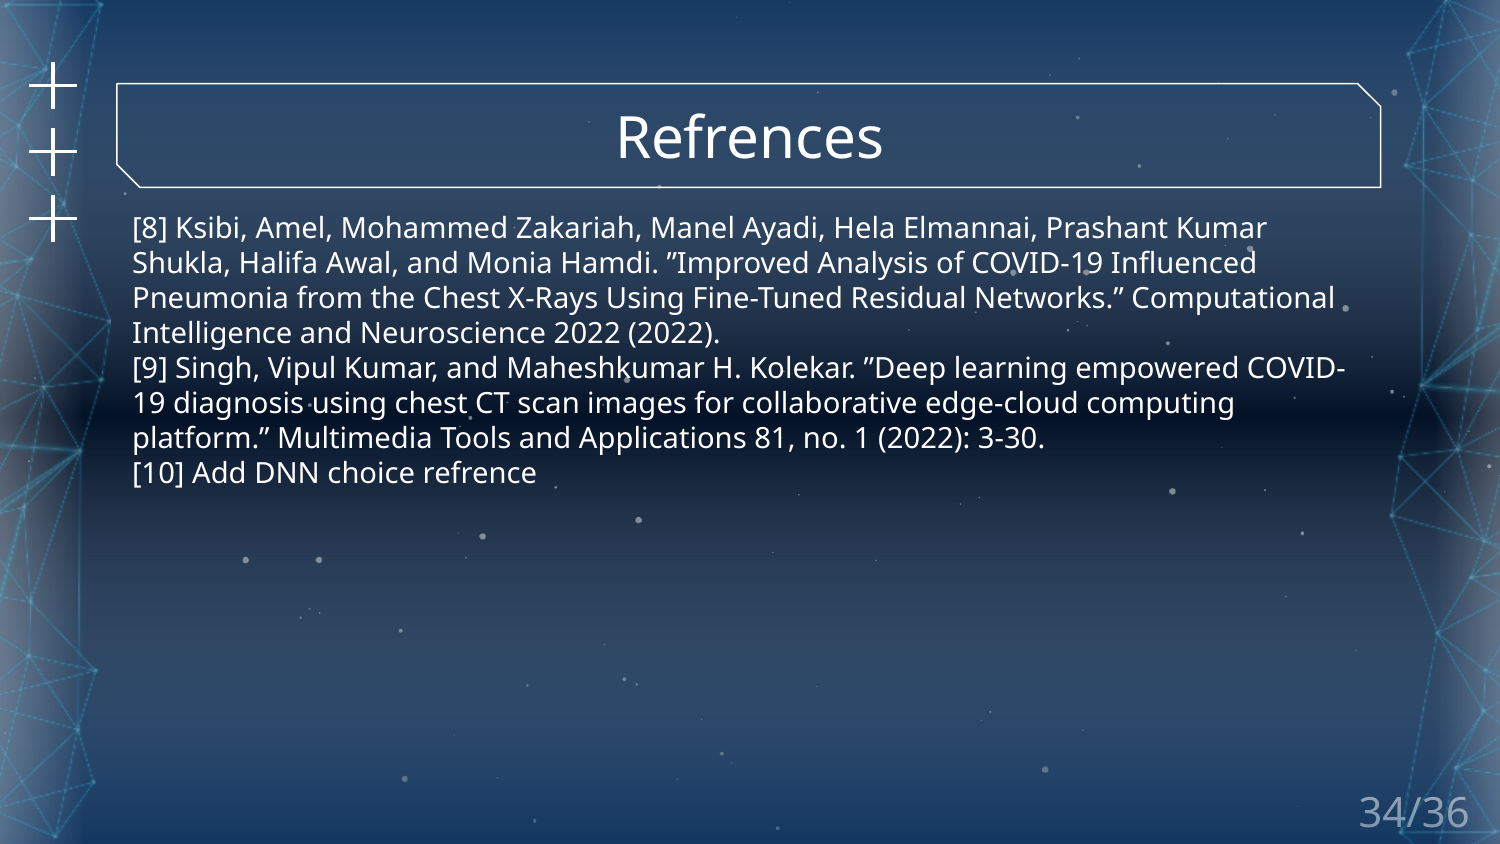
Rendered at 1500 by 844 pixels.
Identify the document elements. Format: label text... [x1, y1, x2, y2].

text_box [135, 183, 1381, 188]
title Refrences [117, 88, 1382, 183]
list [8] Ksibi, Amel, Mohammed Zakariah, Manel Ayadi, Hela Elmannai, Prashant Kumar Shukla, Halifa Awal, and Monia Hamdi. ”Improved Analysis of COVID-19 Influenced Pneumonia from the Chest X-Rays Using Fine-Tuned Residual Networks.” Computational Intelligence and Neuroscience 2022 (2022). [9] Singh, Vipul Kumar, and Maheshkumar H. Kolekar. ”Deep learning empowered COVID-19 diagnosis using chest CT scan images for collaborative edge-cloud computing platform.” Multimedia Tools and Applications 81, no. 1 (2022): 3-30. [10] Add DNN choice refrence [116, 194, 1383, 708]
picture [0, 0, 1500, 844]
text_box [28, 61, 77, 243]
text_box [116, 83, 1363, 165]
